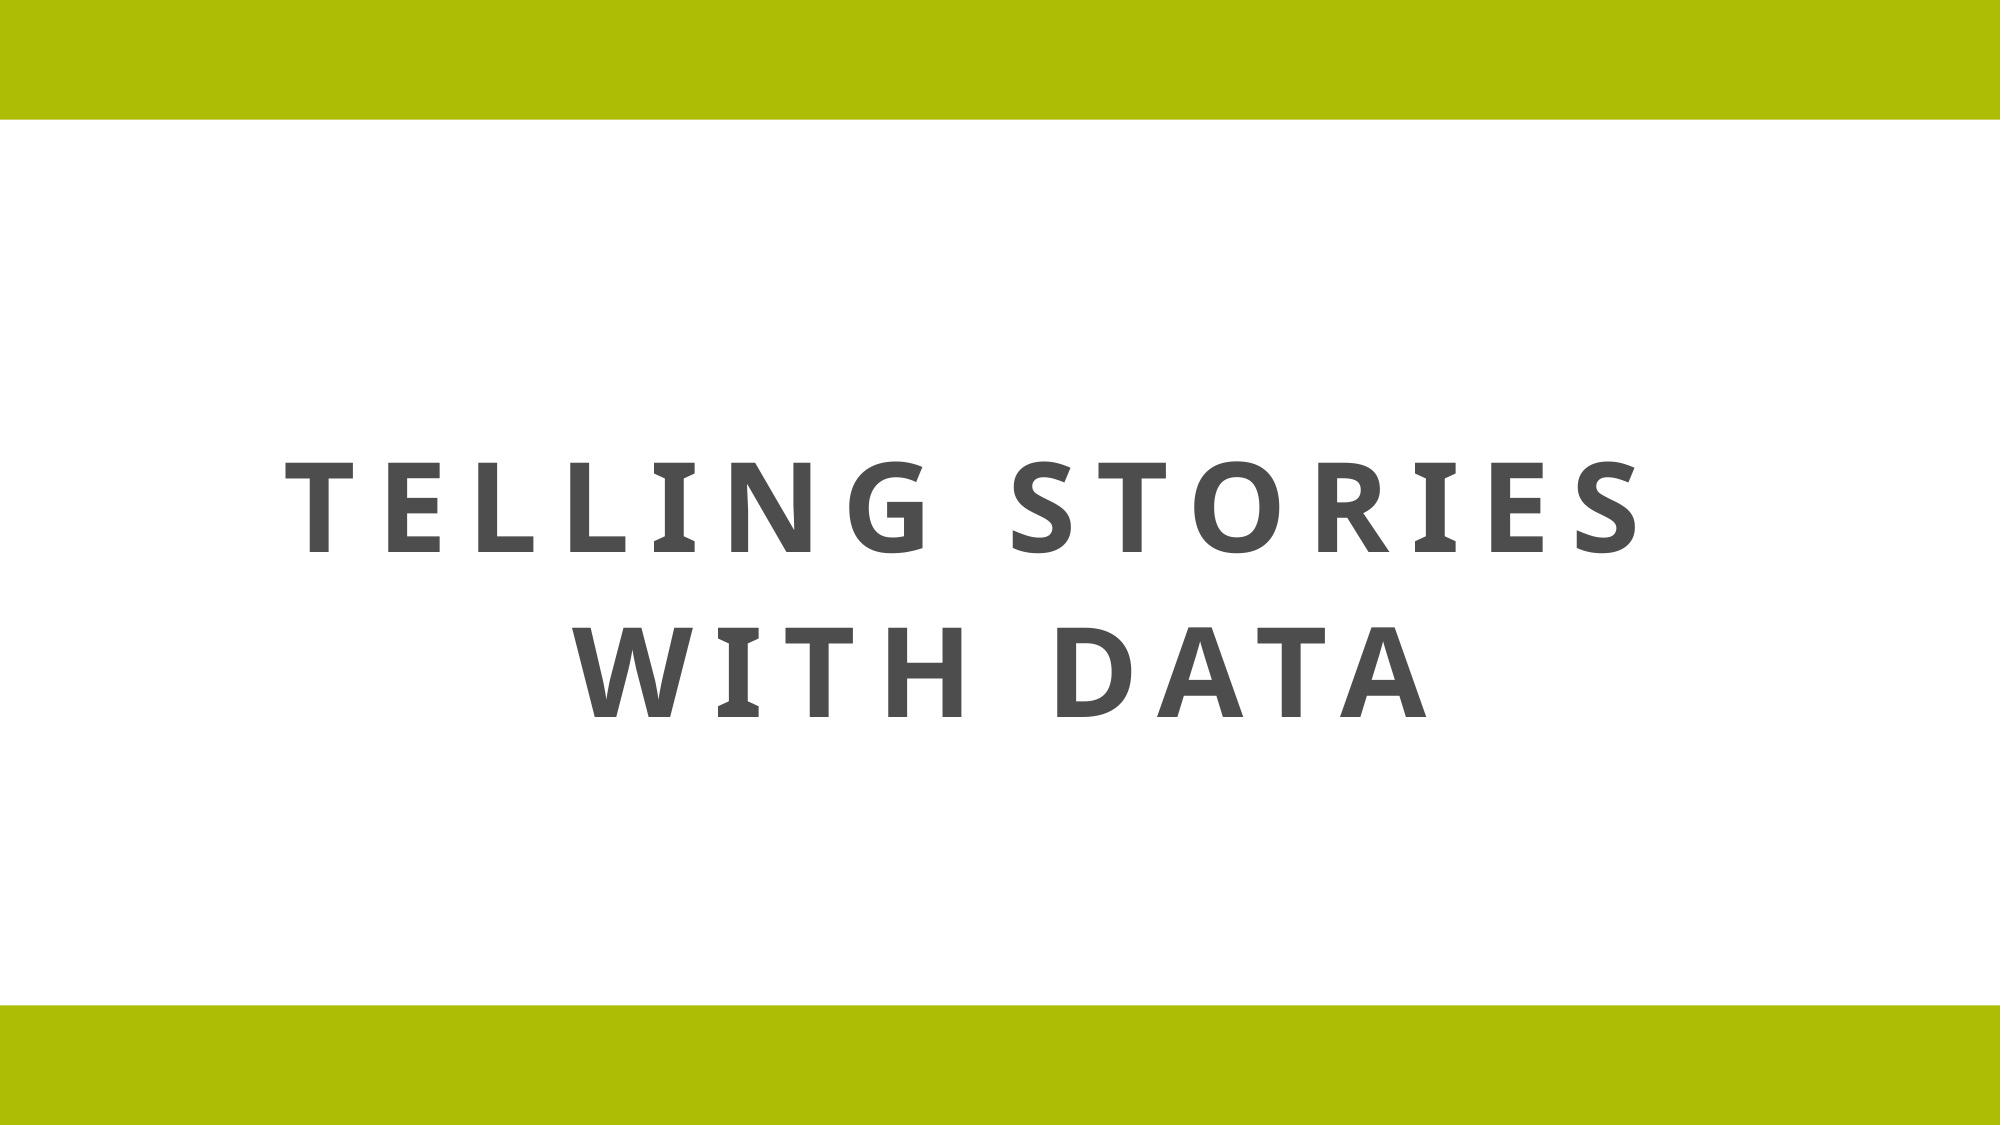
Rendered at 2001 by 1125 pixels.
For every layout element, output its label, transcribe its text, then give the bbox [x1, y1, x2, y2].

title TELLING STORIES WITH DATA [0, 302, 2000, 751]
text_box [0, 0, 2000, 121]
text_box [0, 1004, 2000, 1125]
